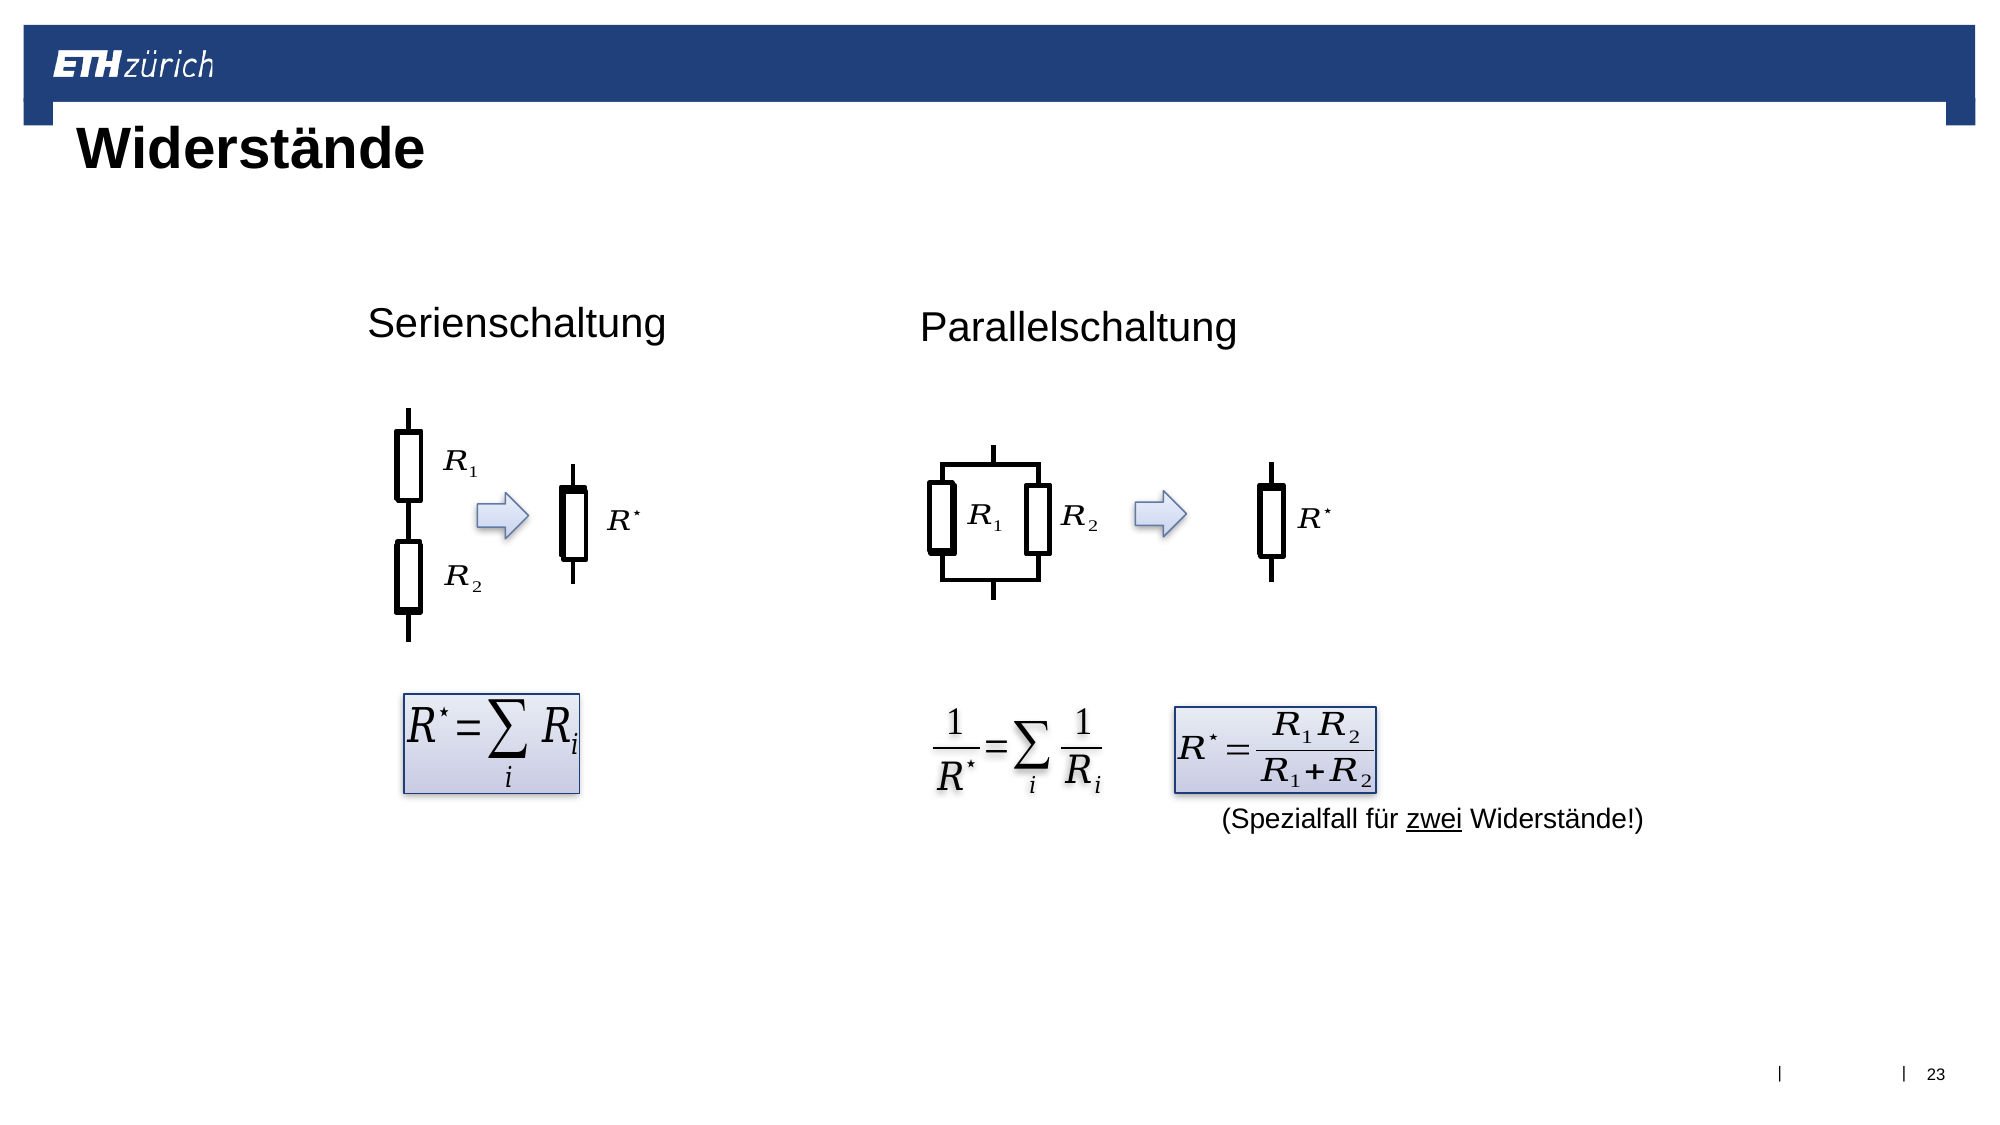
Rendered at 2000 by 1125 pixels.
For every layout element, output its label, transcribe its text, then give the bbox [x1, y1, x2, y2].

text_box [930, 464, 956, 581]
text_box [1025, 464, 1051, 581]
text_box Serienschaltung [352, 288, 683, 354]
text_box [396, 409, 422, 523]
slide_number 23 [1906, 1034, 1966, 1112]
title Widerstände [53, 101, 1946, 262]
text_box [476, 491, 530, 540]
text_box [1134, 489, 1188, 538]
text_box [560, 466, 586, 583]
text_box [1259, 464, 1284, 581]
text_box Parallelschaltung [905, 291, 1254, 357]
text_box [396, 523, 422, 640]
text_box (Spezialfall für zwei Widerstände!) [1206, 792, 1659, 842]
